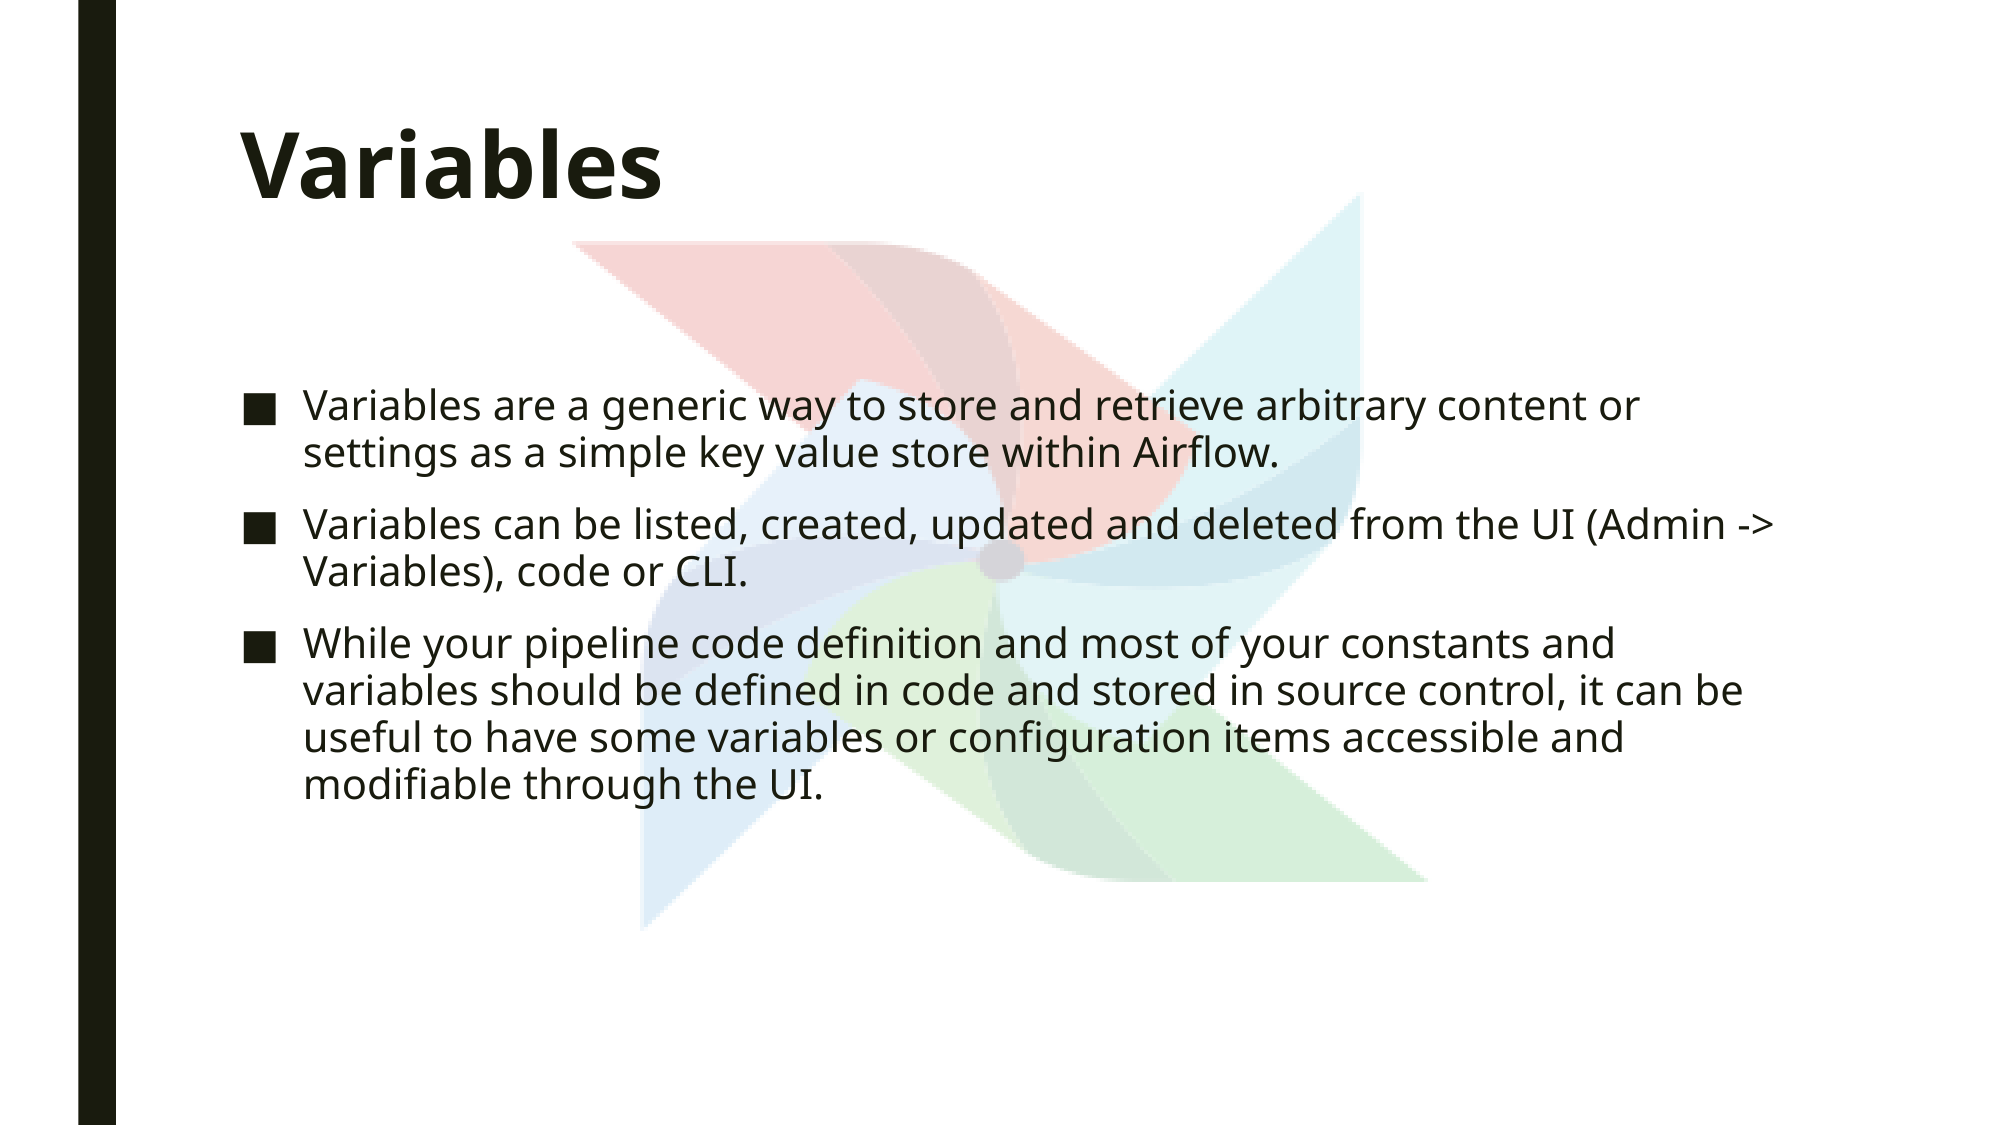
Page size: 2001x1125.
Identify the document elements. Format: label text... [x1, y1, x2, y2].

title Variables [225, 112, 1800, 357]
list Variables are a generic way to store and retrieve arbitrary content or settings as a simple key value store within Airflow. Variables can be listed, created, updated and deleted from the UI (Admin -> Variables), code or CLI. While your pipeline code definition and most of your constants and variables should be defined in code and stored in source control, it can be useful to have some variables or configuration items accessible and modifiable through the UI. [225, 375, 1800, 963]
